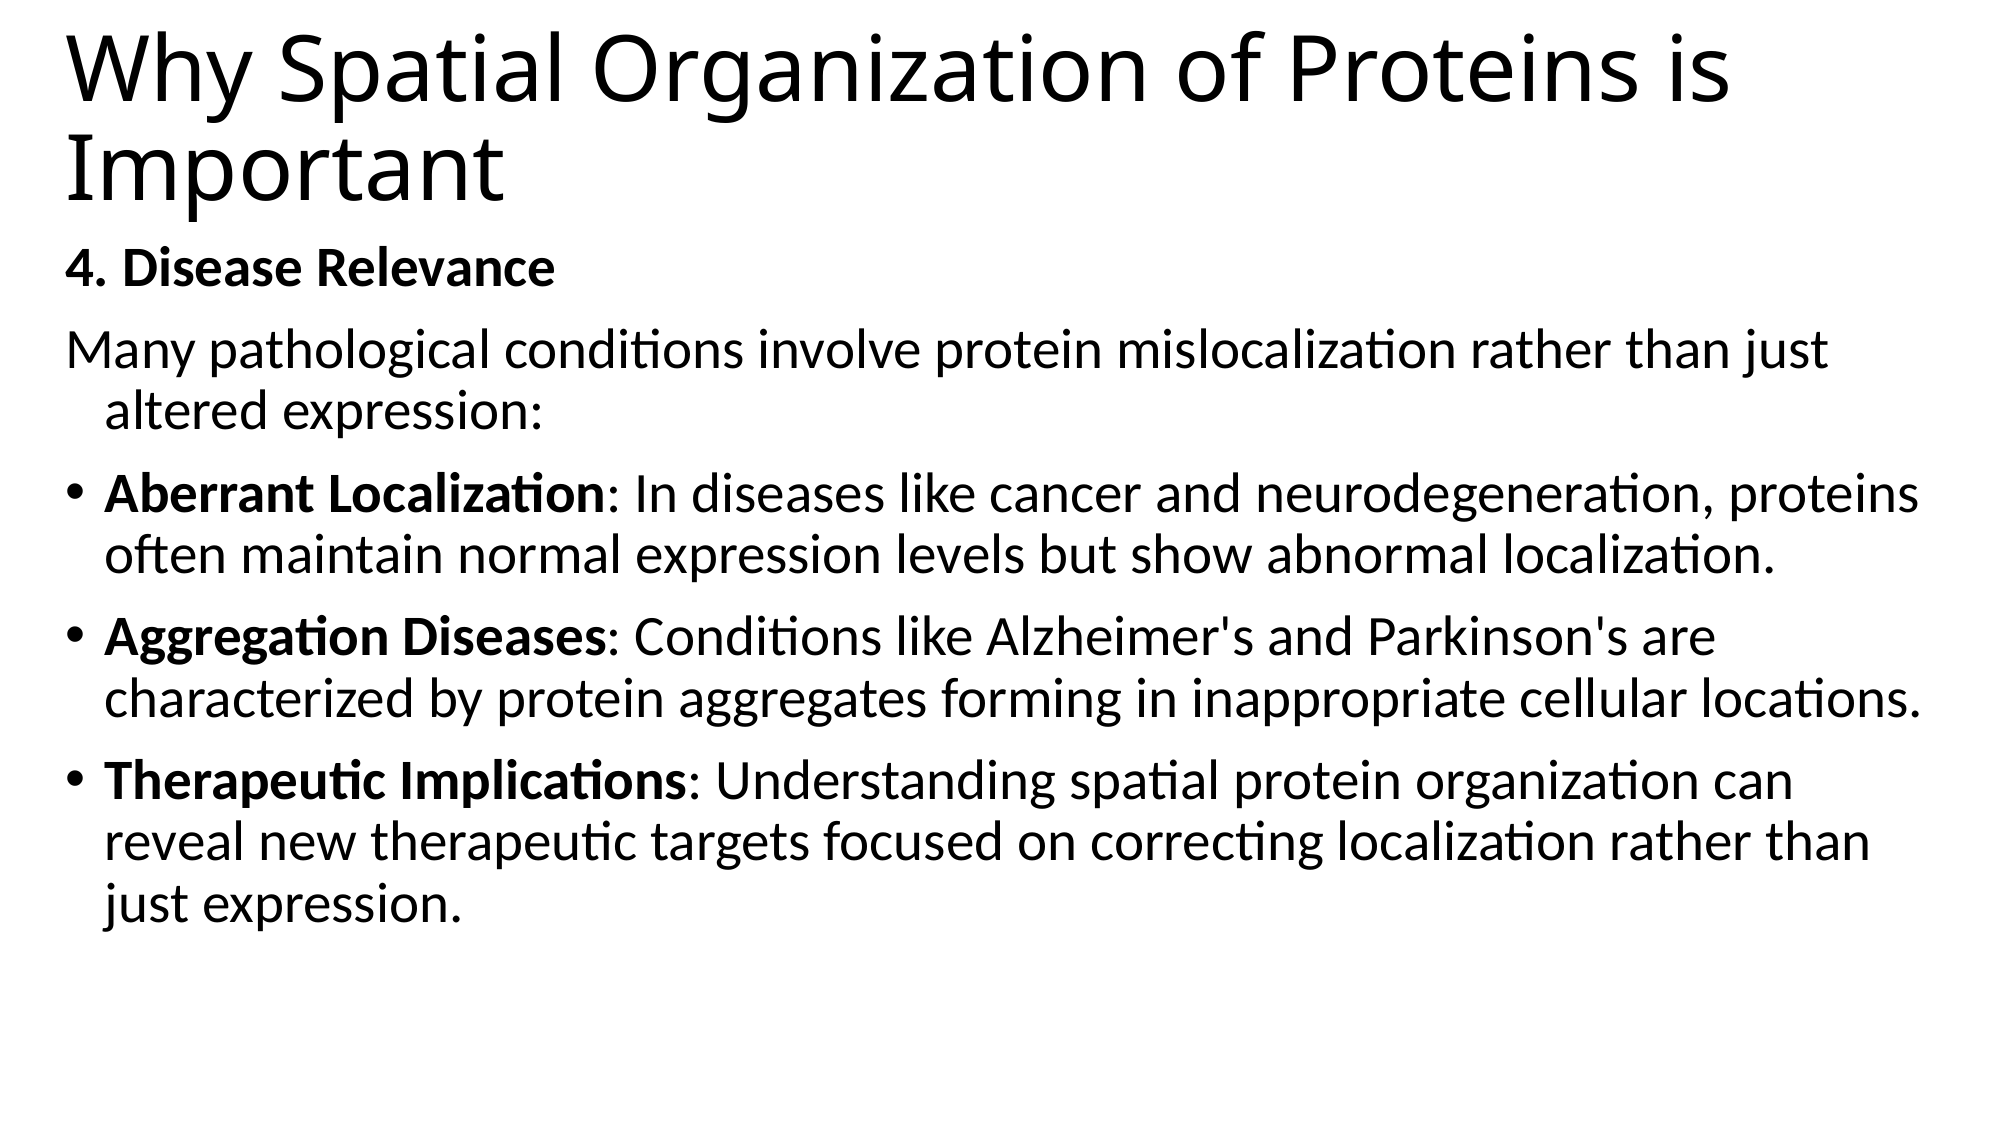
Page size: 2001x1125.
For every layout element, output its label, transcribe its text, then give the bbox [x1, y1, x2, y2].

list 4. Disease Relevance Many pathological conditions involve protein mislocalization rather than just altered expression: Aberrant Localization: In diseases like cancer and neurodegeneration, proteins often maintain normal expression levels but show abnormal localization. Aggregation Diseases: Conditions like Alzheimer's and Parkinson's are characterized by protein aggregates forming in inappropriate cellular locations. Therapeutic Implications: Understanding spatial protein organization can reveal new therapeutic targets focused on correcting localization rather than just expression. [50, 229, 1950, 944]
title Why Spatial Organization of Proteins is Important [50, 12, 1950, 229]
